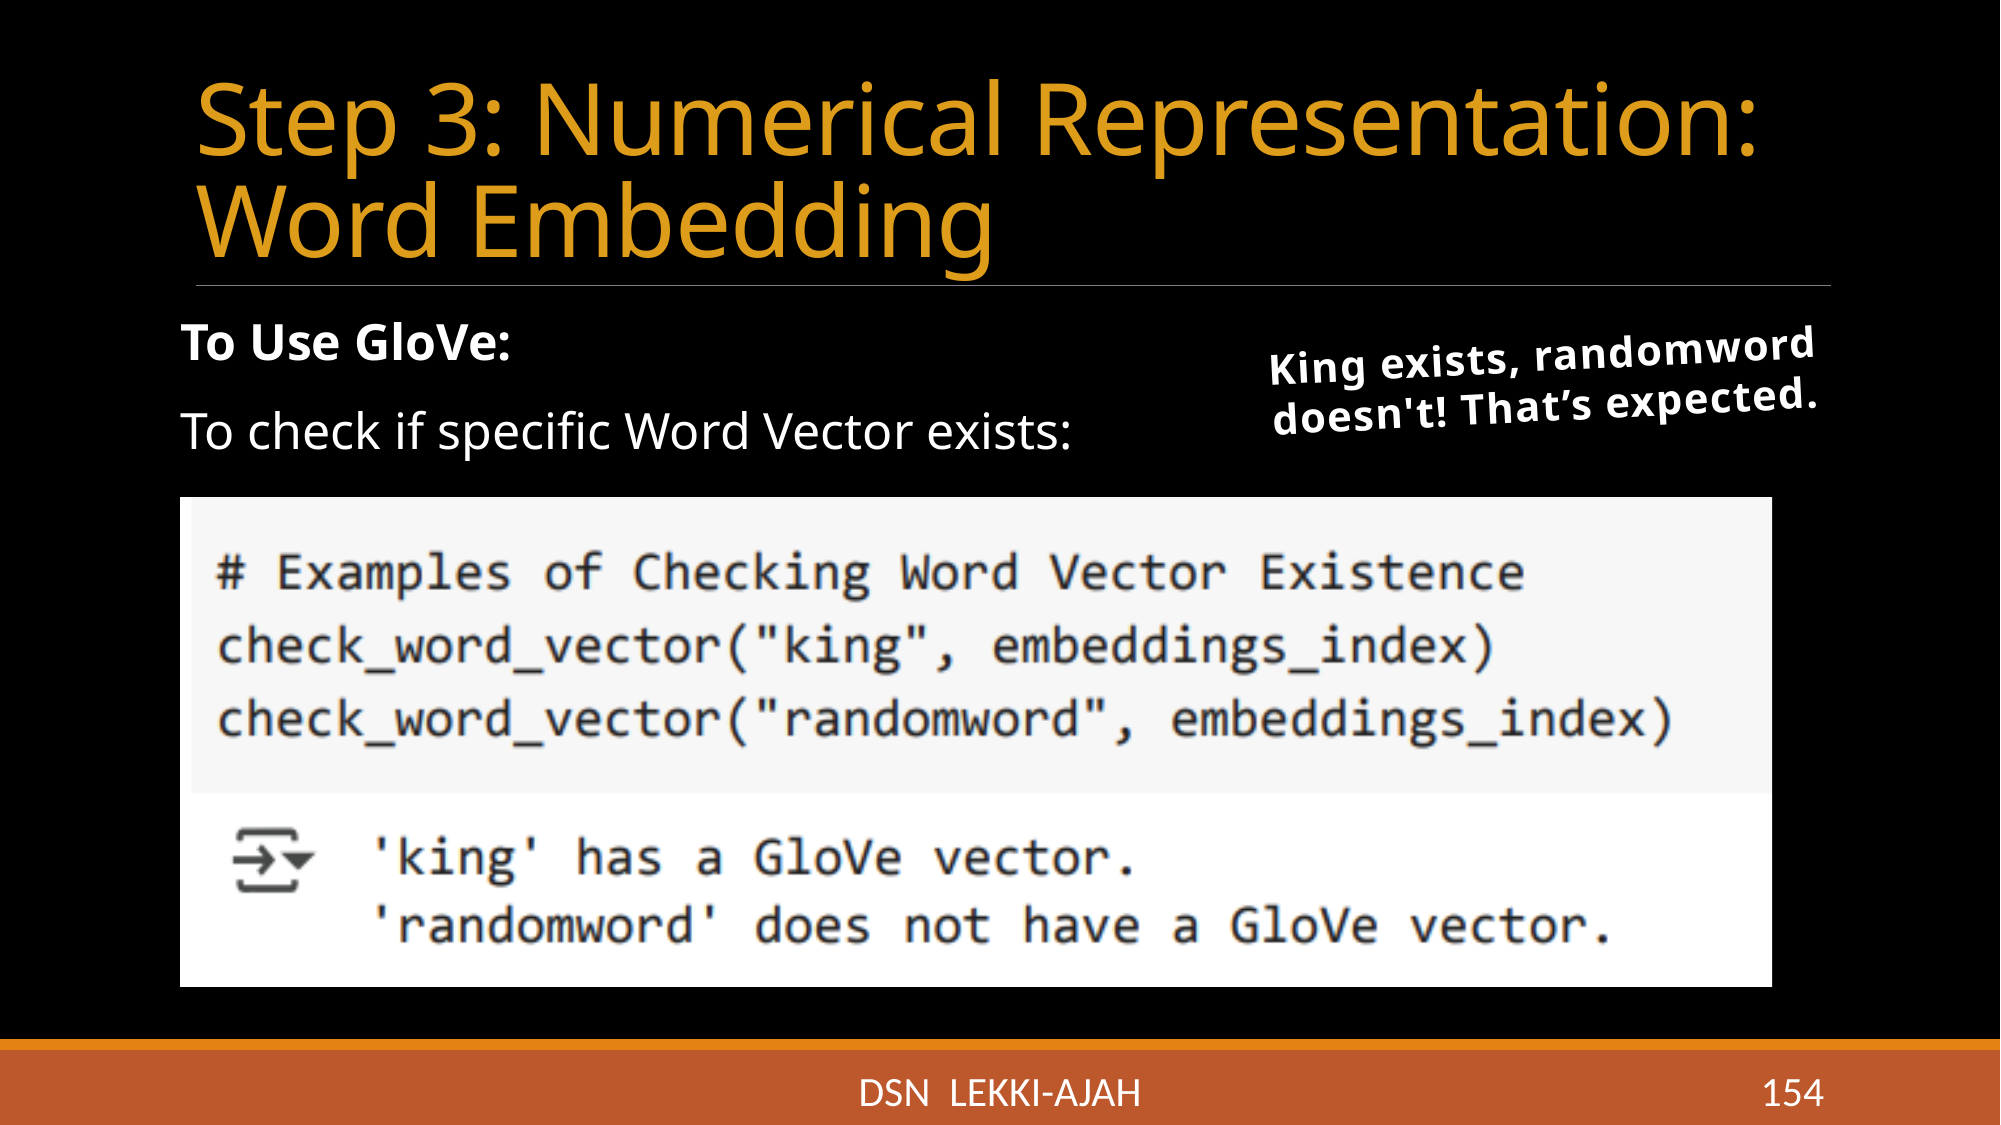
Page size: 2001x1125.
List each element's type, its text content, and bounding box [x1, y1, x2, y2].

text_box King exists, randomword doesn't! That’s expected. [1170, 302, 1917, 456]
footer DSN LEKKI-AJAH [604, 1059, 1396, 1120]
text_box [277, 997, 933, 1054]
picture [179, 497, 1773, 987]
slide_number 154 [1624, 1059, 1840, 1120]
title Step 3: Numerical Representation: Word Embedding [180, 47, 1830, 285]
list To Use GloVe: To check if specific Word Vector exists: [180, 302, 1891, 1054]
